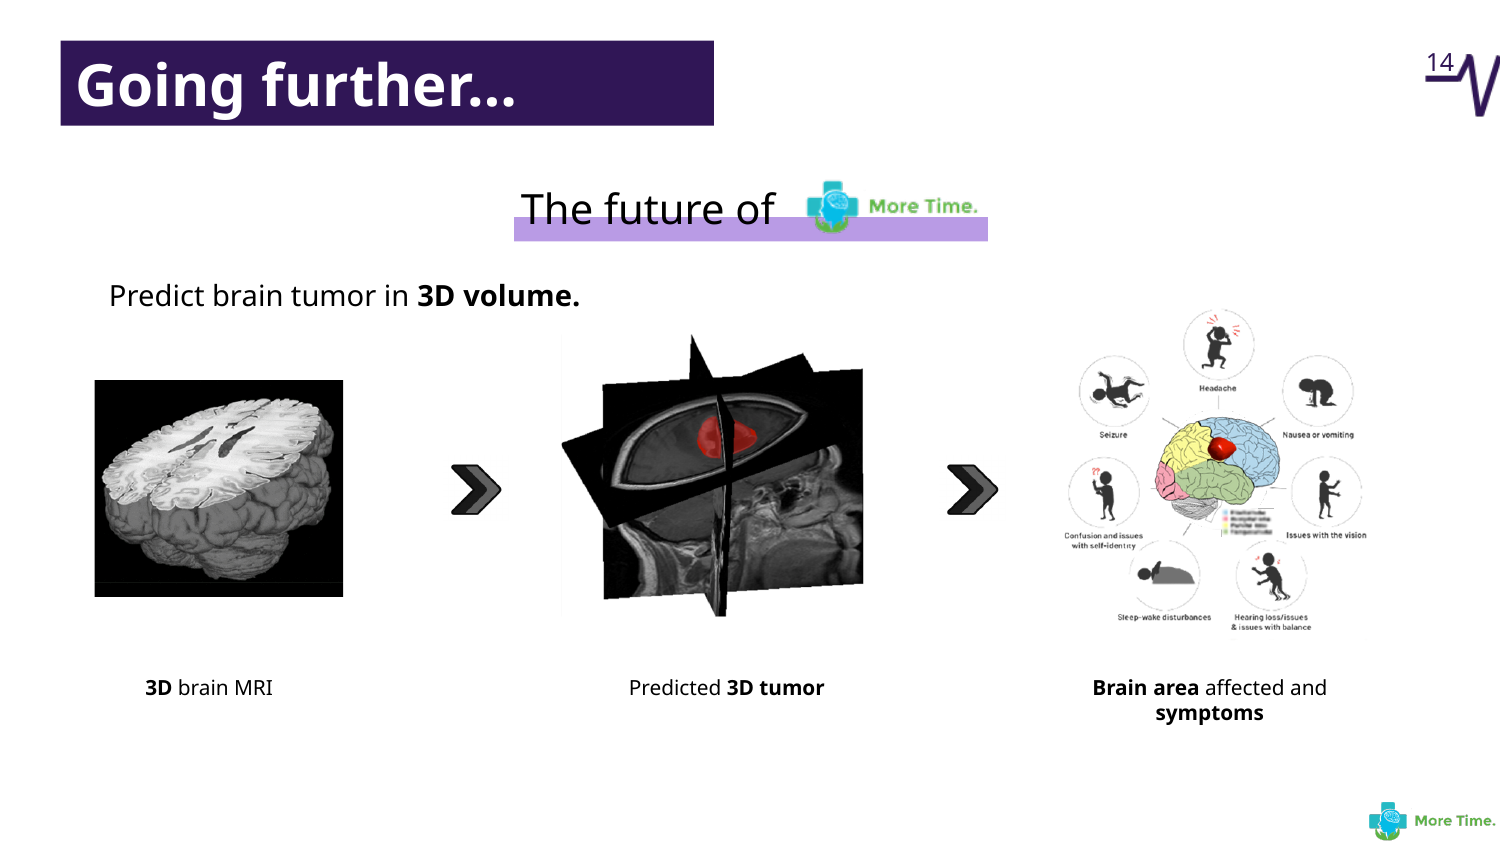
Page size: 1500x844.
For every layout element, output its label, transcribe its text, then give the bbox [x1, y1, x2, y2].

text_box Predict brain tumor in 3D volume. [48, 261, 641, 327]
picture [1425, 52, 1500, 119]
text_box Predicted 3D tumor [573, 667, 880, 707]
text_box 3D brain MRI [56, 667, 363, 707]
text_box Brain area affected and symptoms [1056, 666, 1363, 732]
picture [1036, 305, 1399, 650]
picture [94, 380, 344, 597]
picture [939, 455, 1006, 522]
text_box The future of [417, 168, 890, 249]
text_box 14 [1410, 39, 1475, 85]
picture [561, 334, 864, 618]
picture [443, 455, 510, 522]
text_box Going further… [60, 40, 714, 126]
picture [798, 176, 989, 238]
picture [1362, 798, 1500, 844]
